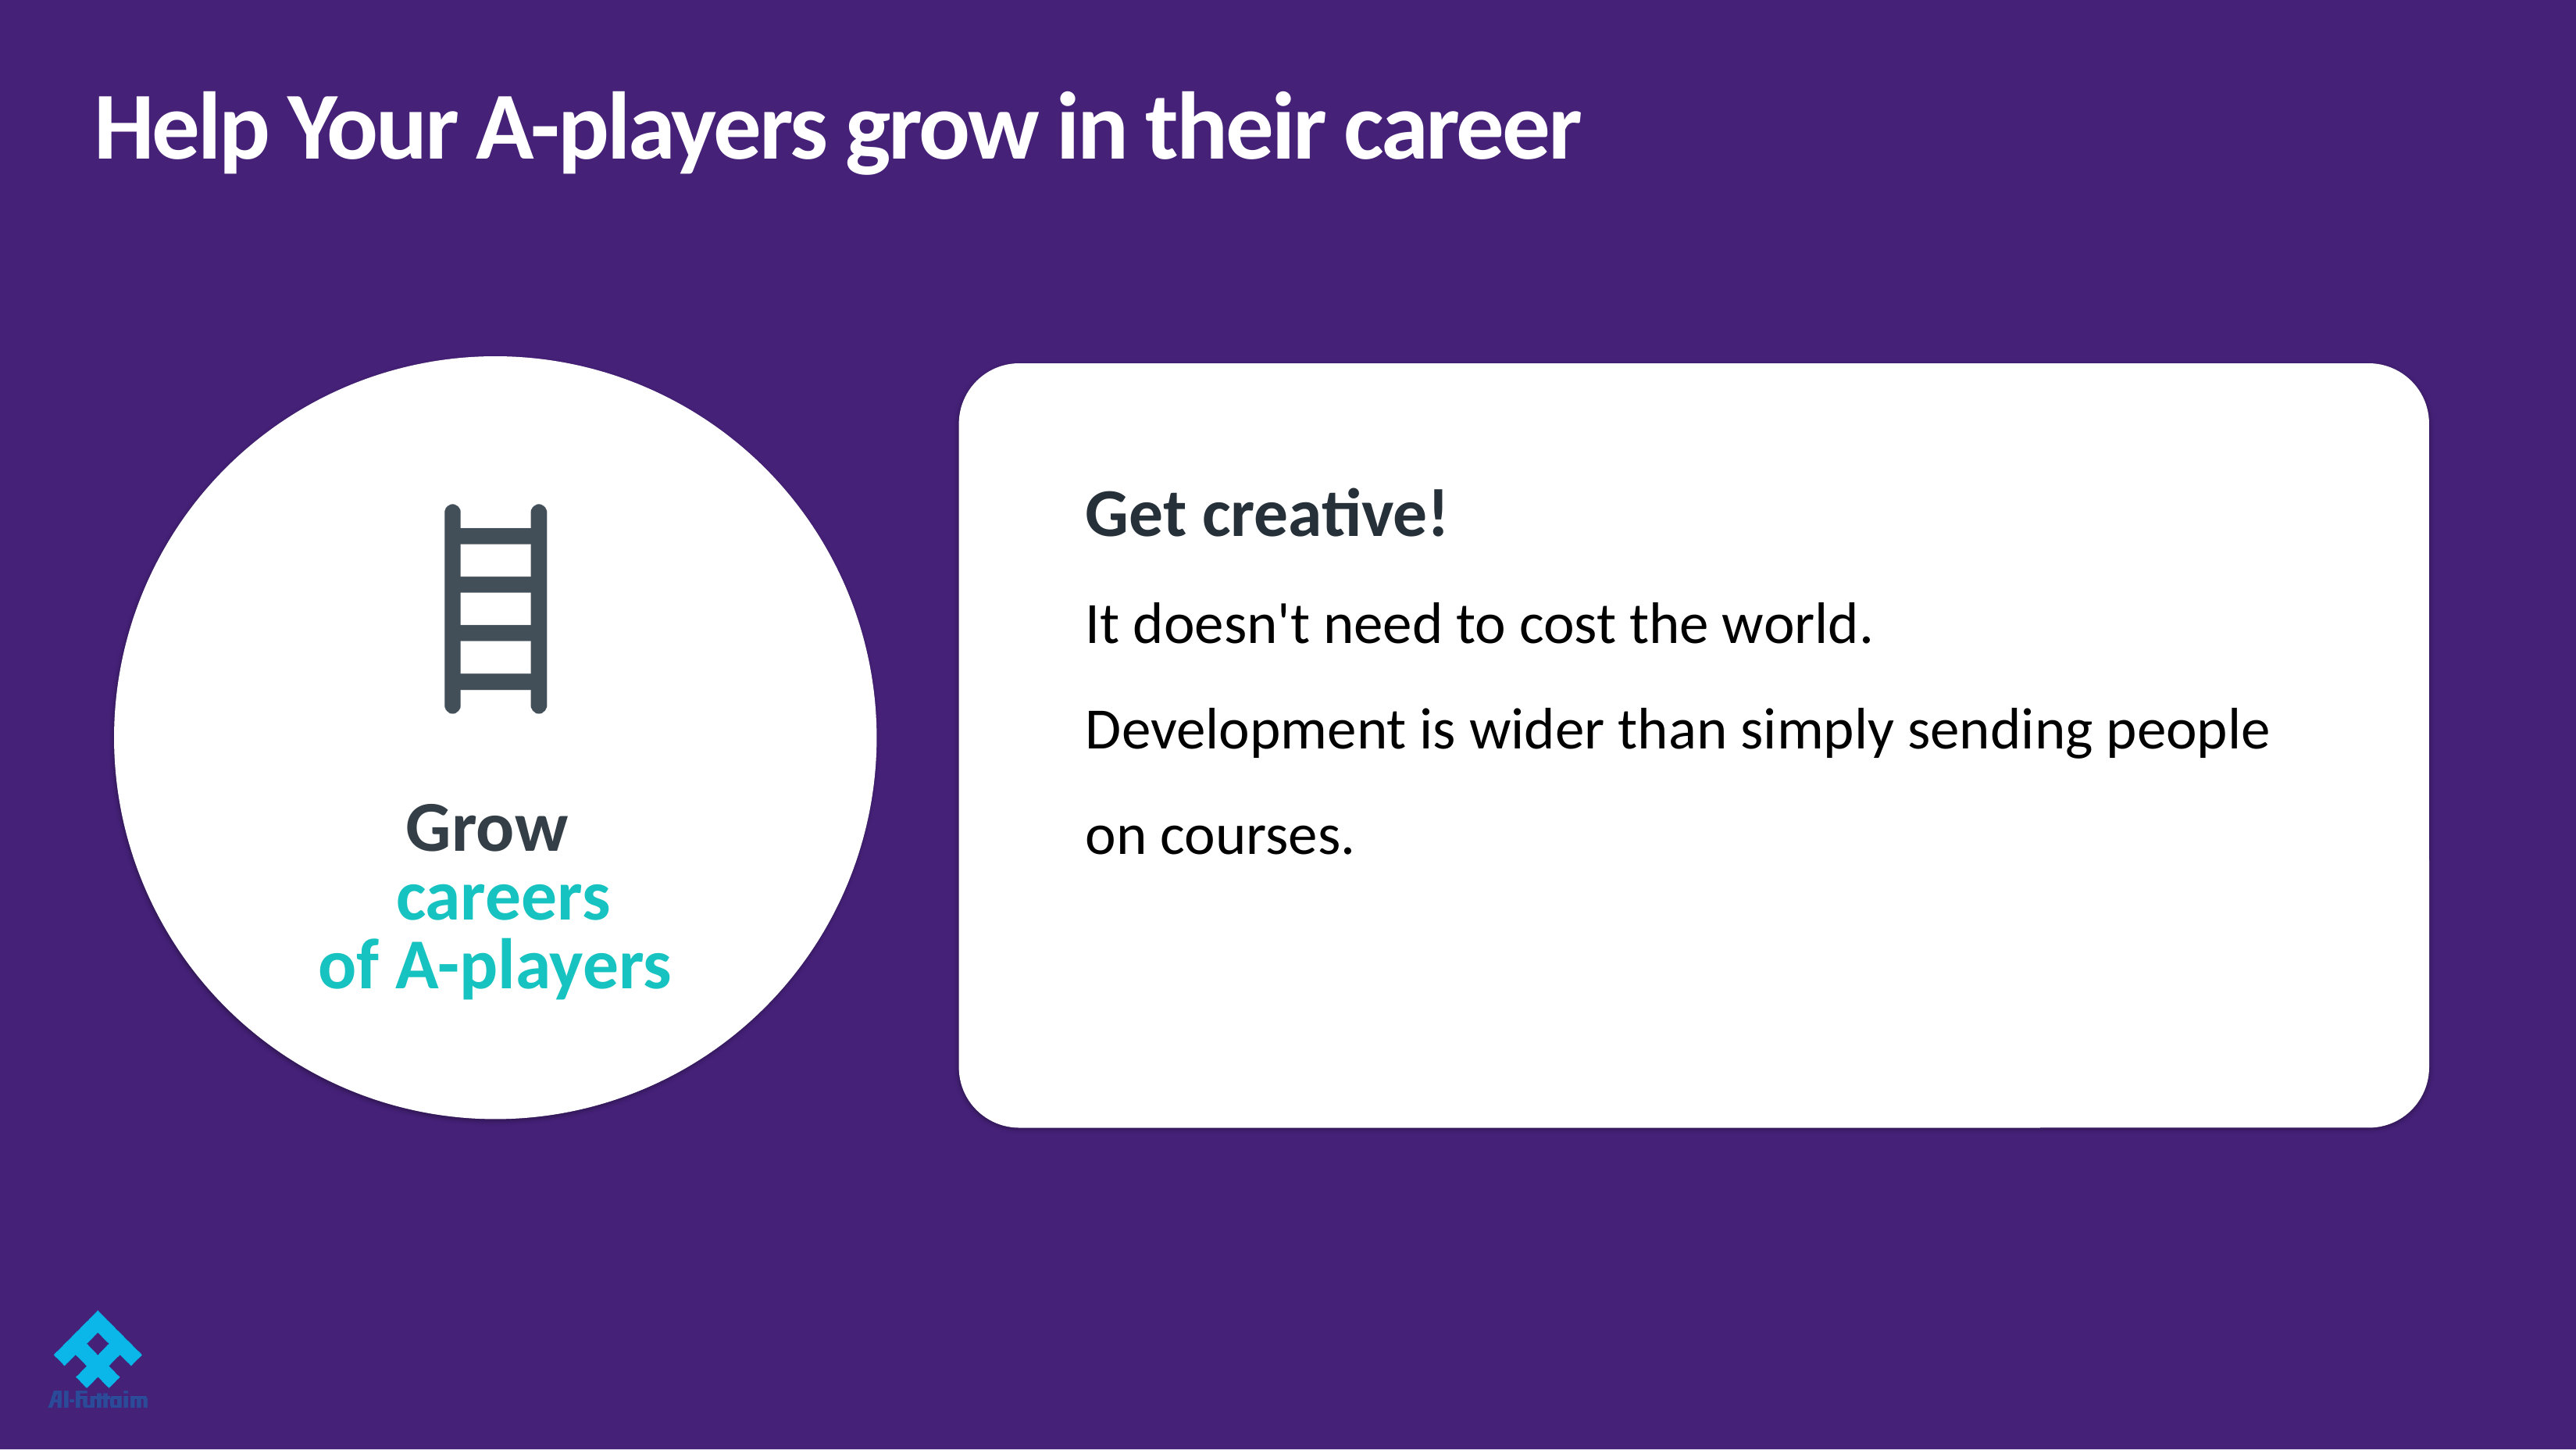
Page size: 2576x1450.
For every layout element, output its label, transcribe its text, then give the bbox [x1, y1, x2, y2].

text_box Get creative! It doesn't need to cost the world. Development is wider than simply sending people on courses. [1073, 420, 2328, 1073]
text_box [958, 363, 2430, 1128]
text_box [0, 0, 2576, 1450]
picture [88, 1334, 108, 1354]
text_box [113, 355, 877, 1120]
picture [47, 1310, 148, 1408]
text_box Help Your A-players grow in their career [92, 84, 2421, 179]
